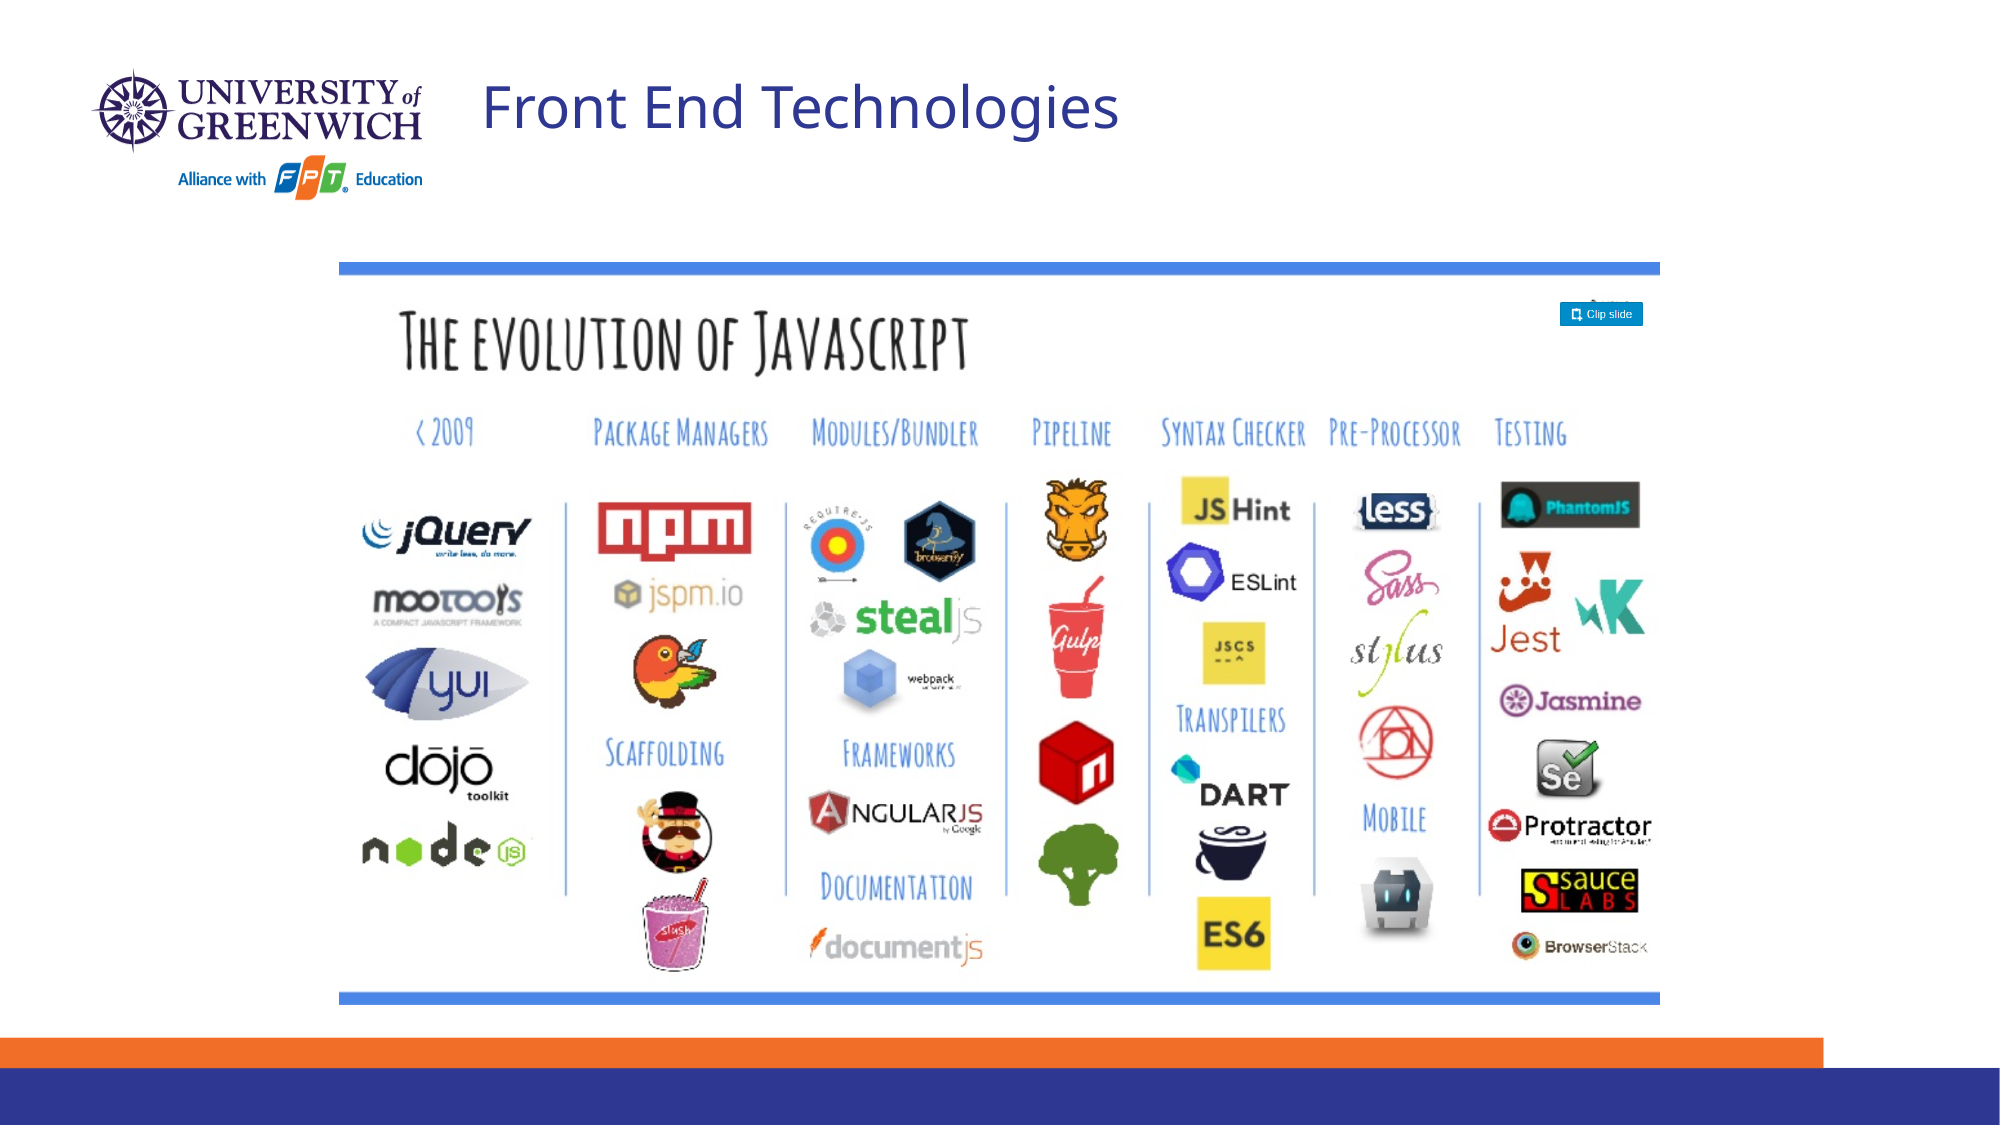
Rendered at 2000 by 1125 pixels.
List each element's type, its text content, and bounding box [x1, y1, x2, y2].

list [339, 262, 1660, 1006]
picture [0, 0, 2000, 1125]
title Front End Technologies [464, 22, 1900, 189]
